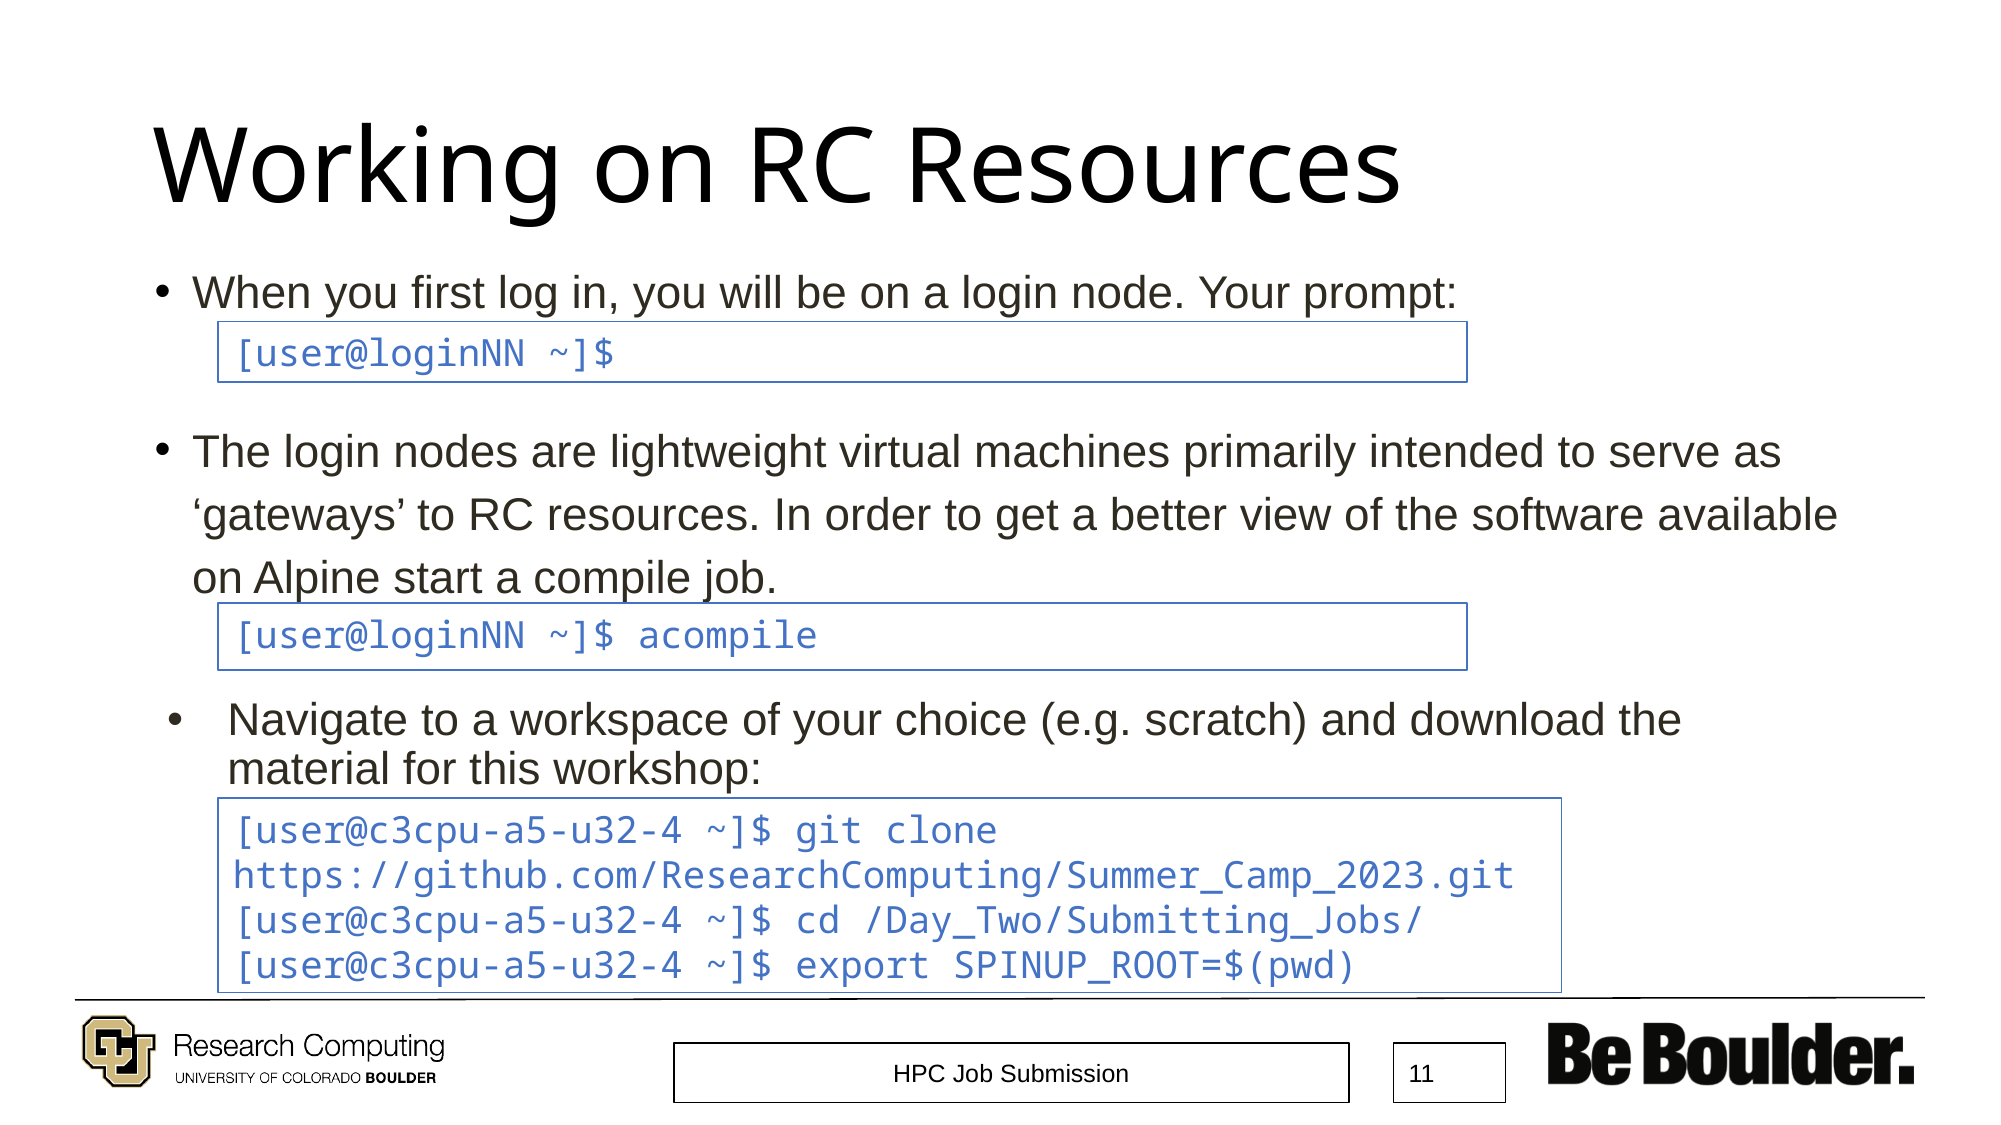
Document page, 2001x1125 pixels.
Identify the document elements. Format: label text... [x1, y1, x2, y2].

title Working on RC Resources [137, 59, 1863, 262]
slide_number 11 [1393, 1042, 1506, 1103]
text_box [user@loginNN ~]$ acompile [217, 603, 1468, 670]
list When you first log in, you will be on a login node. Your prompt: The login nodes are lightweight virtual machines primarily intended to serve as ‘gateways’ to RC resources. In order to get a better view of the software available on Alpine start a compile job. Navigate to a workspace of your choice (e.g. scratch) and download the material for this workshop: [137, 262, 1863, 1012]
text_box [user@c3cpu-a5-u32-4 ~]$ git clone https://github.com/ResearchComputing/Summer_Camp_2023.git [user@c3cpu-a5-u32-4 ~]$ cd /Day_Two/Submitting_Jobs/ [user@c3cpu-a5-u32-4 ~]$ export SPINUP_ROOT=$(pwd) [217, 798, 1562, 993]
text_box [user@loginNN ~]$ [217, 321, 1468, 383]
picture [81, 1015, 444, 1088]
footer HPC Job Submission [673, 1042, 1350, 1103]
picture [1524, 1015, 1938, 1088]
